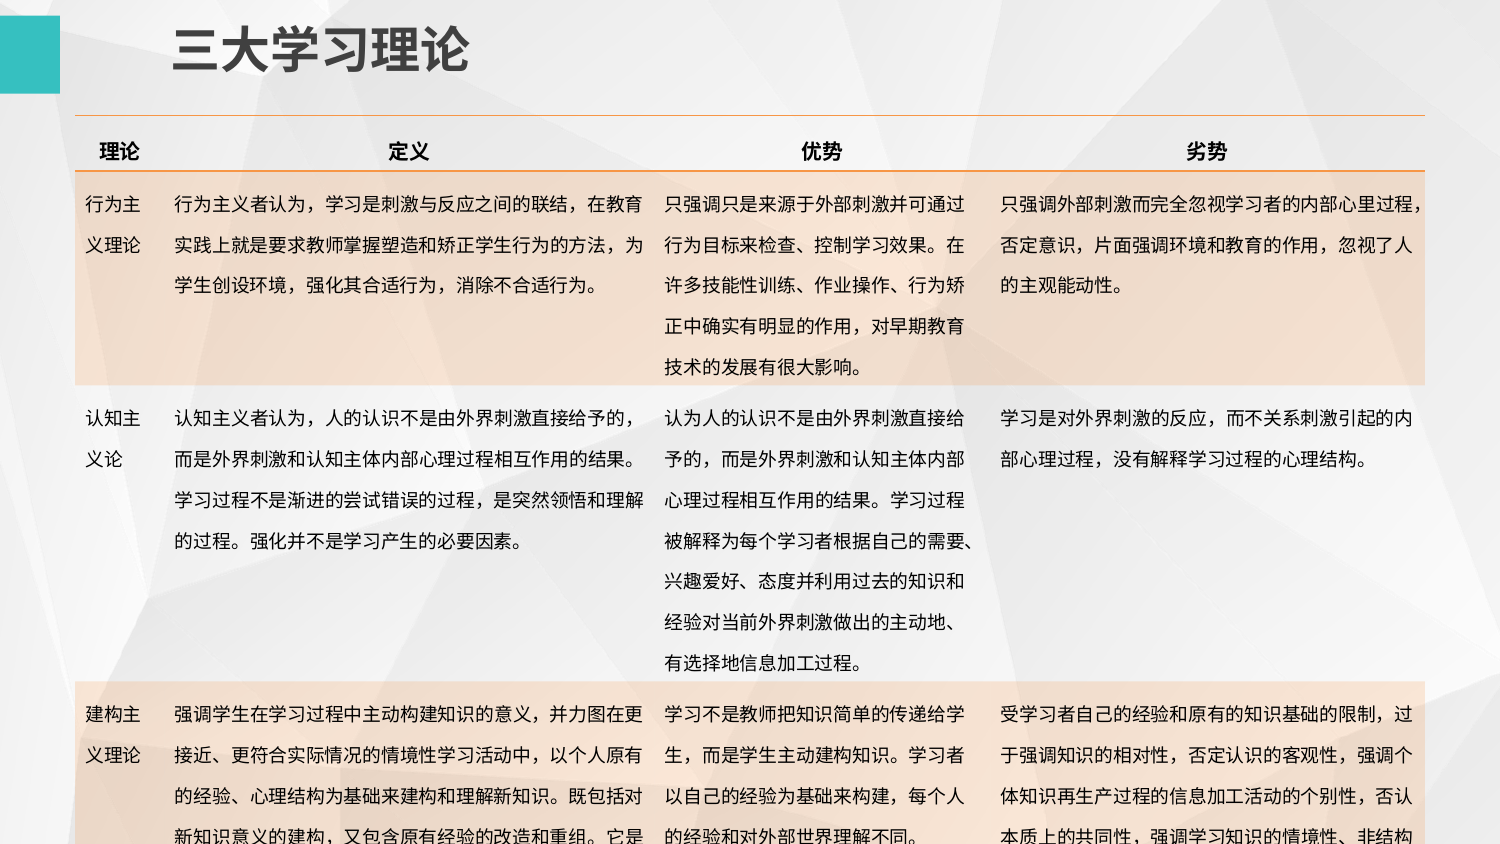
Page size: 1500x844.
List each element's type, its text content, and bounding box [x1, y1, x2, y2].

table_header 劣势 [990, 116, 1425, 170]
table_cell 只强调外部刺激而完全忽视学习者的内部心里过程，否定意识，片面强调环境和教育的作用，忽视了人的主观能动性。 [990, 172, 1425, 385]
table_cell 行为主义理论 [75, 172, 165, 385]
table_cell 认知主义者认为，人的认识不是由外界刺激直接给予的，而是外界刺激和认知主体内部心理过程相互作用的结果。学习过程不是渐进的尝试错误的过程，是突然领悟和理解的过程。强化并不是学习产生的必要因素。 [165, 385, 654, 681]
table_header 定义 [165, 116, 654, 170]
text_box 三大学习理论 [160, 13, 1425, 88]
table_cell 学习是对外界刺激的反应，而不关系刺激引起的内部心理过程，没有解释学习过程的心理结构。 [990, 385, 1425, 681]
table_cell 行为主义者认为，学习是刺激与反应之间的联结，在教育实践上就是要求教师掌握塑造和矫正学生行为的方法，为学生创设环境，强化其合适行为，消除不合适行为。 [165, 172, 654, 385]
table_cell 认为人的认识不是由外界刺激直接给予的，而是外界刺激和认知主体内部心理过程相互作用的结果。学习过程被解释为每个学习者根据自己的需要、兴趣爱好、态度并利用过去的知识和经验对当前外界刺激做出的主动地、有选择地信息加工过程。 [654, 385, 990, 681]
table_cell 只强调只是来源于外部刺激并可通过行为目标来检查、控制学习效果。在许多技能性训练、作业操作、行为矫正中确实有明显的作用，对早期教育技术的发展有很大影响。 [654, 172, 990, 385]
table_header 理论 [75, 116, 165, 170]
table_cell 建构主义理论 [75, 681, 165, 844]
picture [0, 0, 1500, 844]
table_header 优势 [654, 116, 990, 170]
table_cell 认知主义论 [75, 385, 165, 681]
table_cell 受学习者自己的经验和原有的知识基础的限制，过于强调知识的相对性，否定认识的客观性，强调个体知识再生产过程的信息加工活动的个别性，否认本质上的共同性，强调学习知识的情境性、非结构性，否认知识的逻辑性与系统性。 [990, 681, 1425, 844]
table_cell 学习不是教师把知识简单的传递给学生，而是学生主动建构知识。学习者以自己的经验为基础来构建，每个人的经验和对外部世界理解不同。 [654, 681, 990, 844]
table_cell 强调学生在学习过程中主动构建知识的意义，并力图在更接近、更符合实际情况的情境性学习活动中，以个人原有的经验、心理结构为基础来建构和理解新知识。既包括对新知识意义的建构，又包含原有经验的改造和重组。它是以学生为中中心教学模式的理论基础。 [165, 681, 654, 844]
